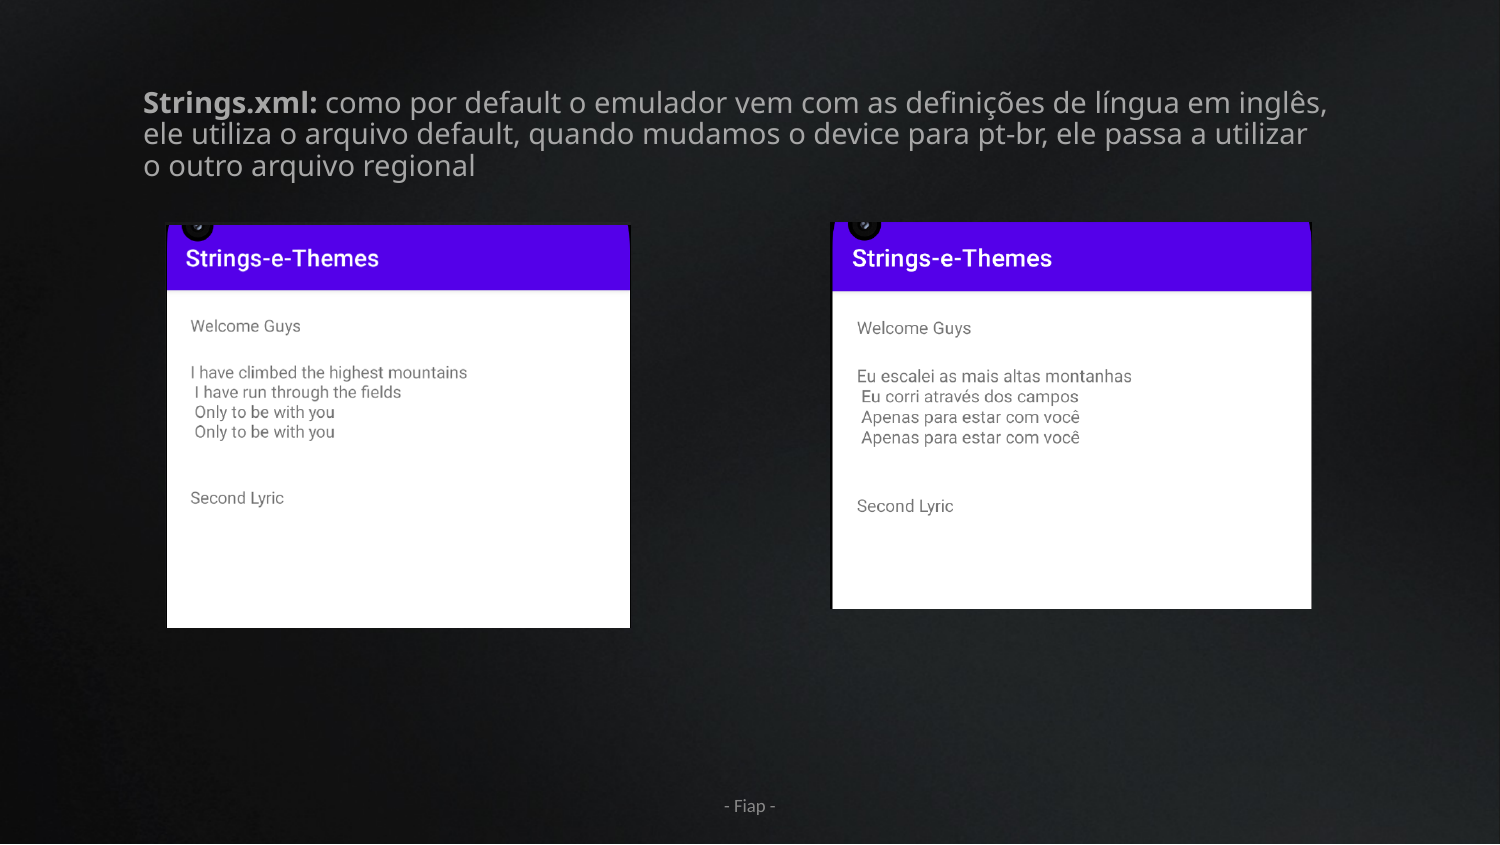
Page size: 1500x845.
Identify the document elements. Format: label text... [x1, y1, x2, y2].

picture [0, 0, 1500, 844]
text_box Strings.xml: como por default o emulador vem com as definições de língua em inglês, ele utiliza o arquivo default, quando mudamos o device para pt-br, ele passa a utilizar o outro arquivo regional [128, 80, 1346, 232]
footer - Fiap - [496, 782, 1004, 828]
